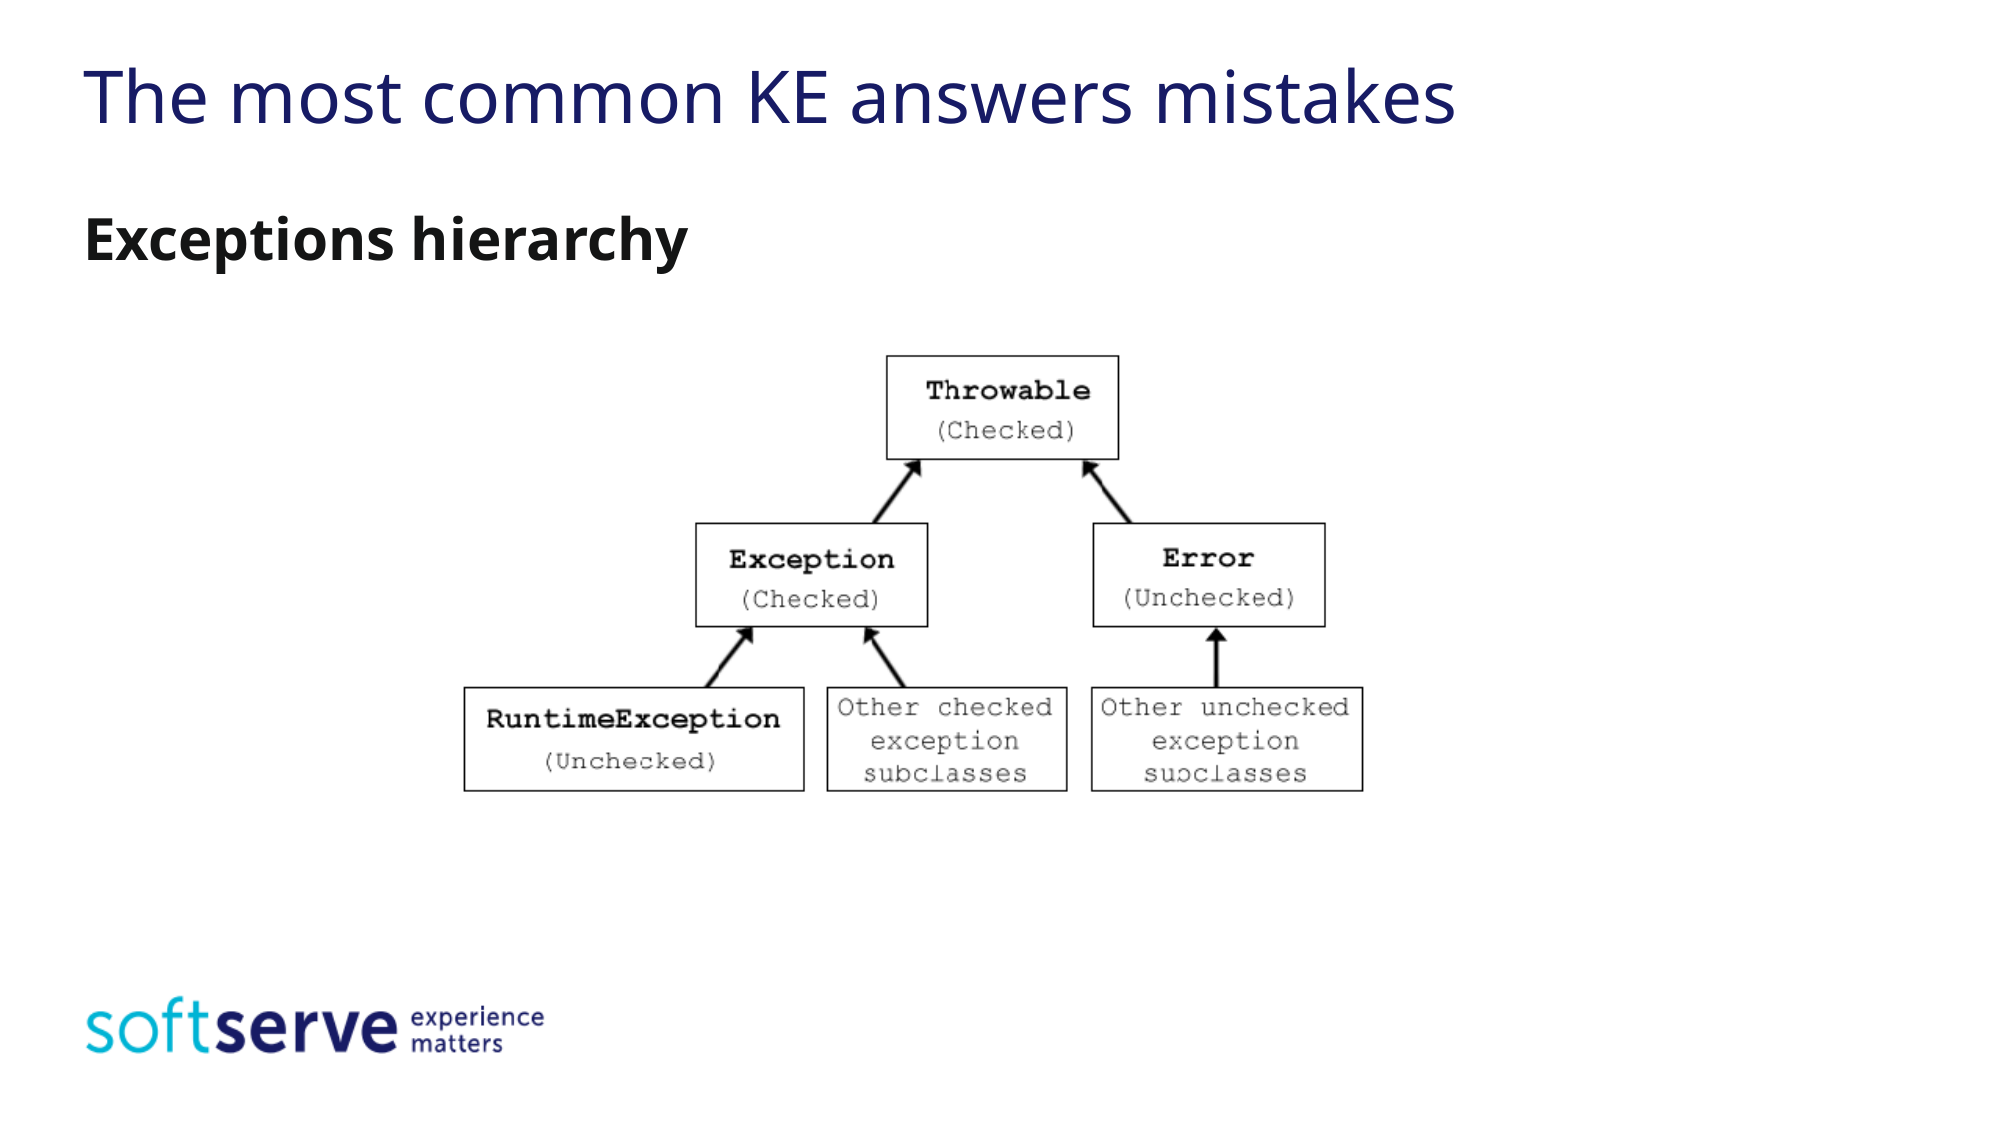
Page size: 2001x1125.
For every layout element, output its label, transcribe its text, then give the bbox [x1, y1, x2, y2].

title The most common KE answers mistakes [68, 56, 1957, 143]
list Exceptions hierarchy [68, 202, 1957, 923]
picture [453, 343, 1373, 807]
